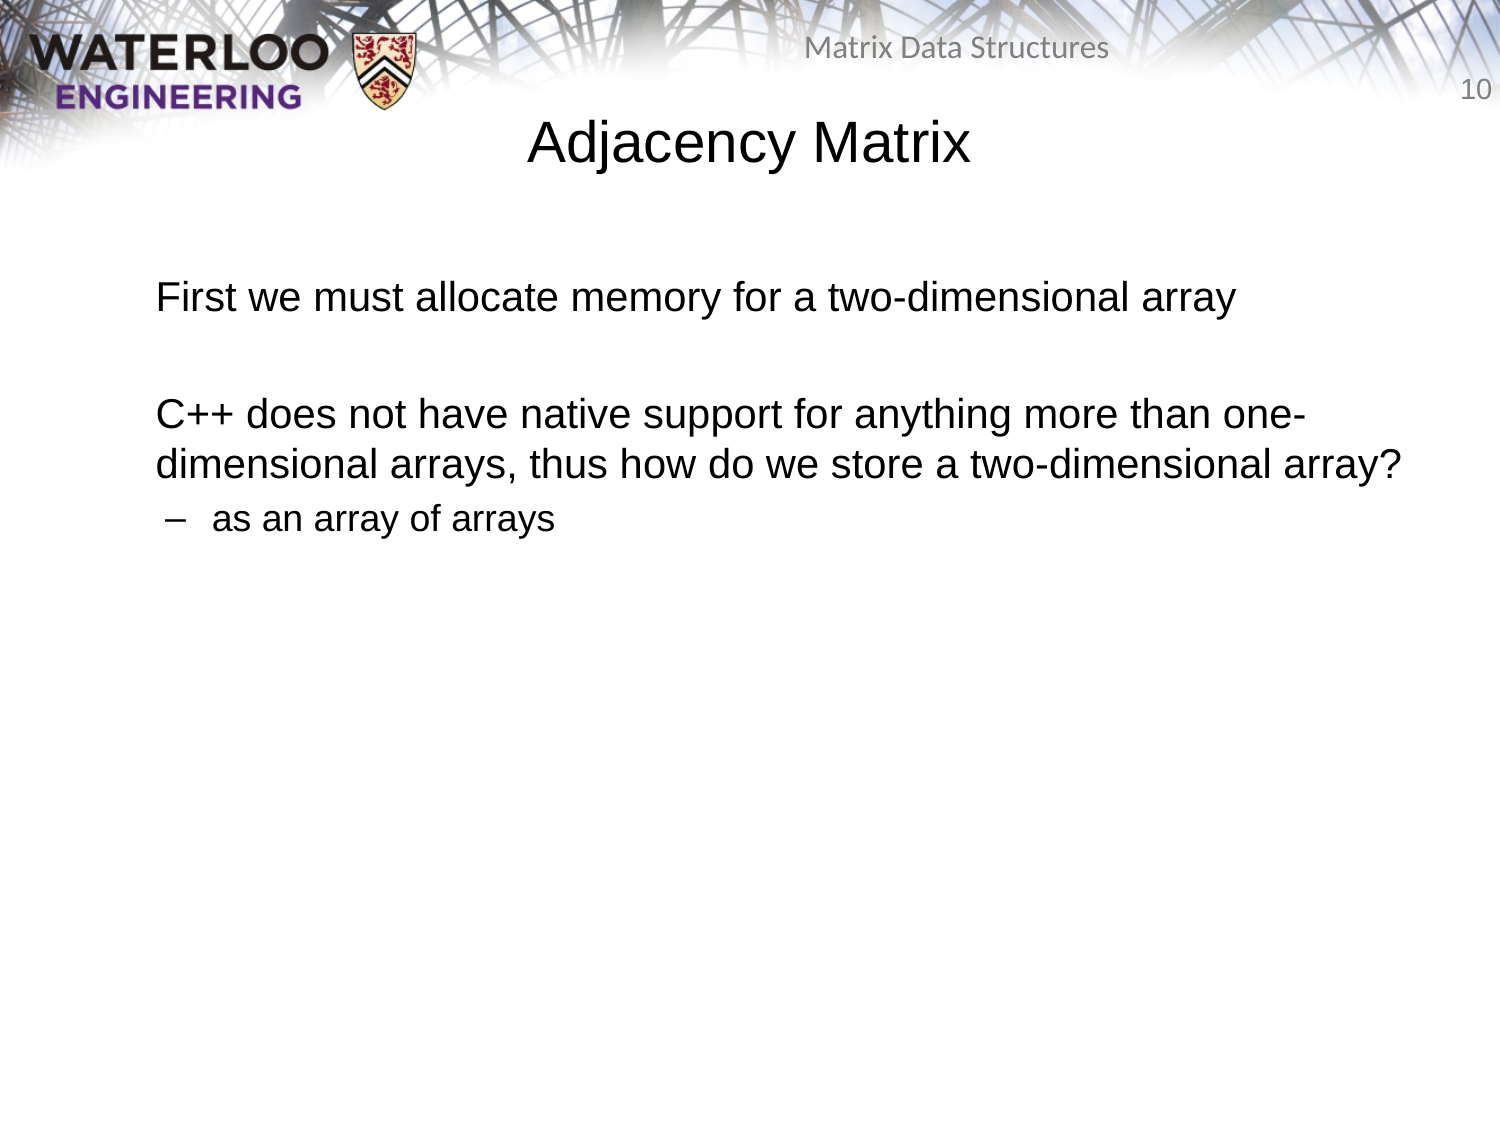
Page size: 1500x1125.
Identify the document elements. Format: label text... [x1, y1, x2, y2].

title Adjacency Matrix [74, 44, 1426, 233]
picture [0, 0, 1500, 1125]
list First we must allocate memory for a two-dimensional array C++ does not have native support for anything more than one-dimensional arrays, thus how do we store a two-dimensional array? as an array of arrays [74, 262, 1426, 1006]
